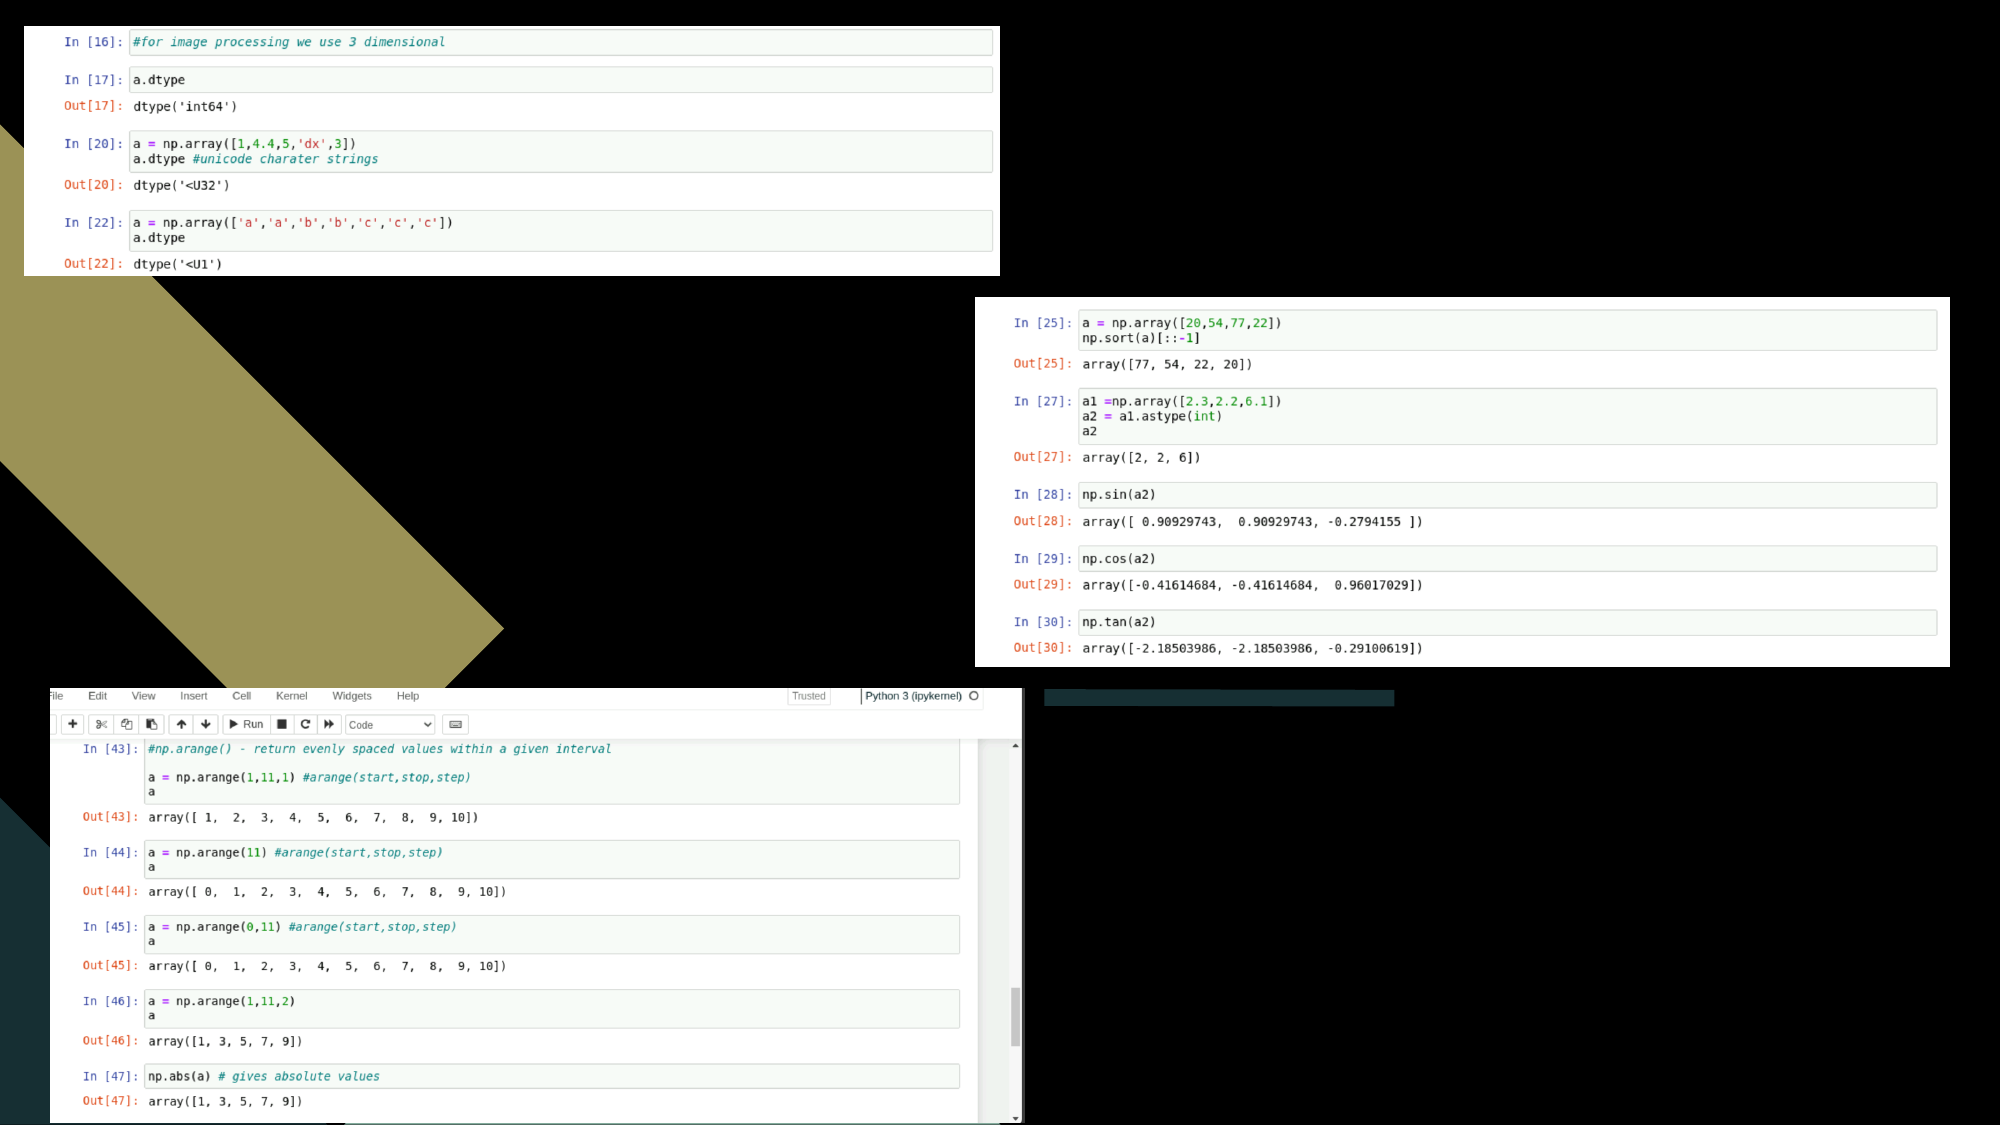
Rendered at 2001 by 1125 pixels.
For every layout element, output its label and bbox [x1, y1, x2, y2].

picture [49, 687, 1026, 1123]
picture [974, 297, 1951, 667]
picture [24, 26, 1001, 276]
